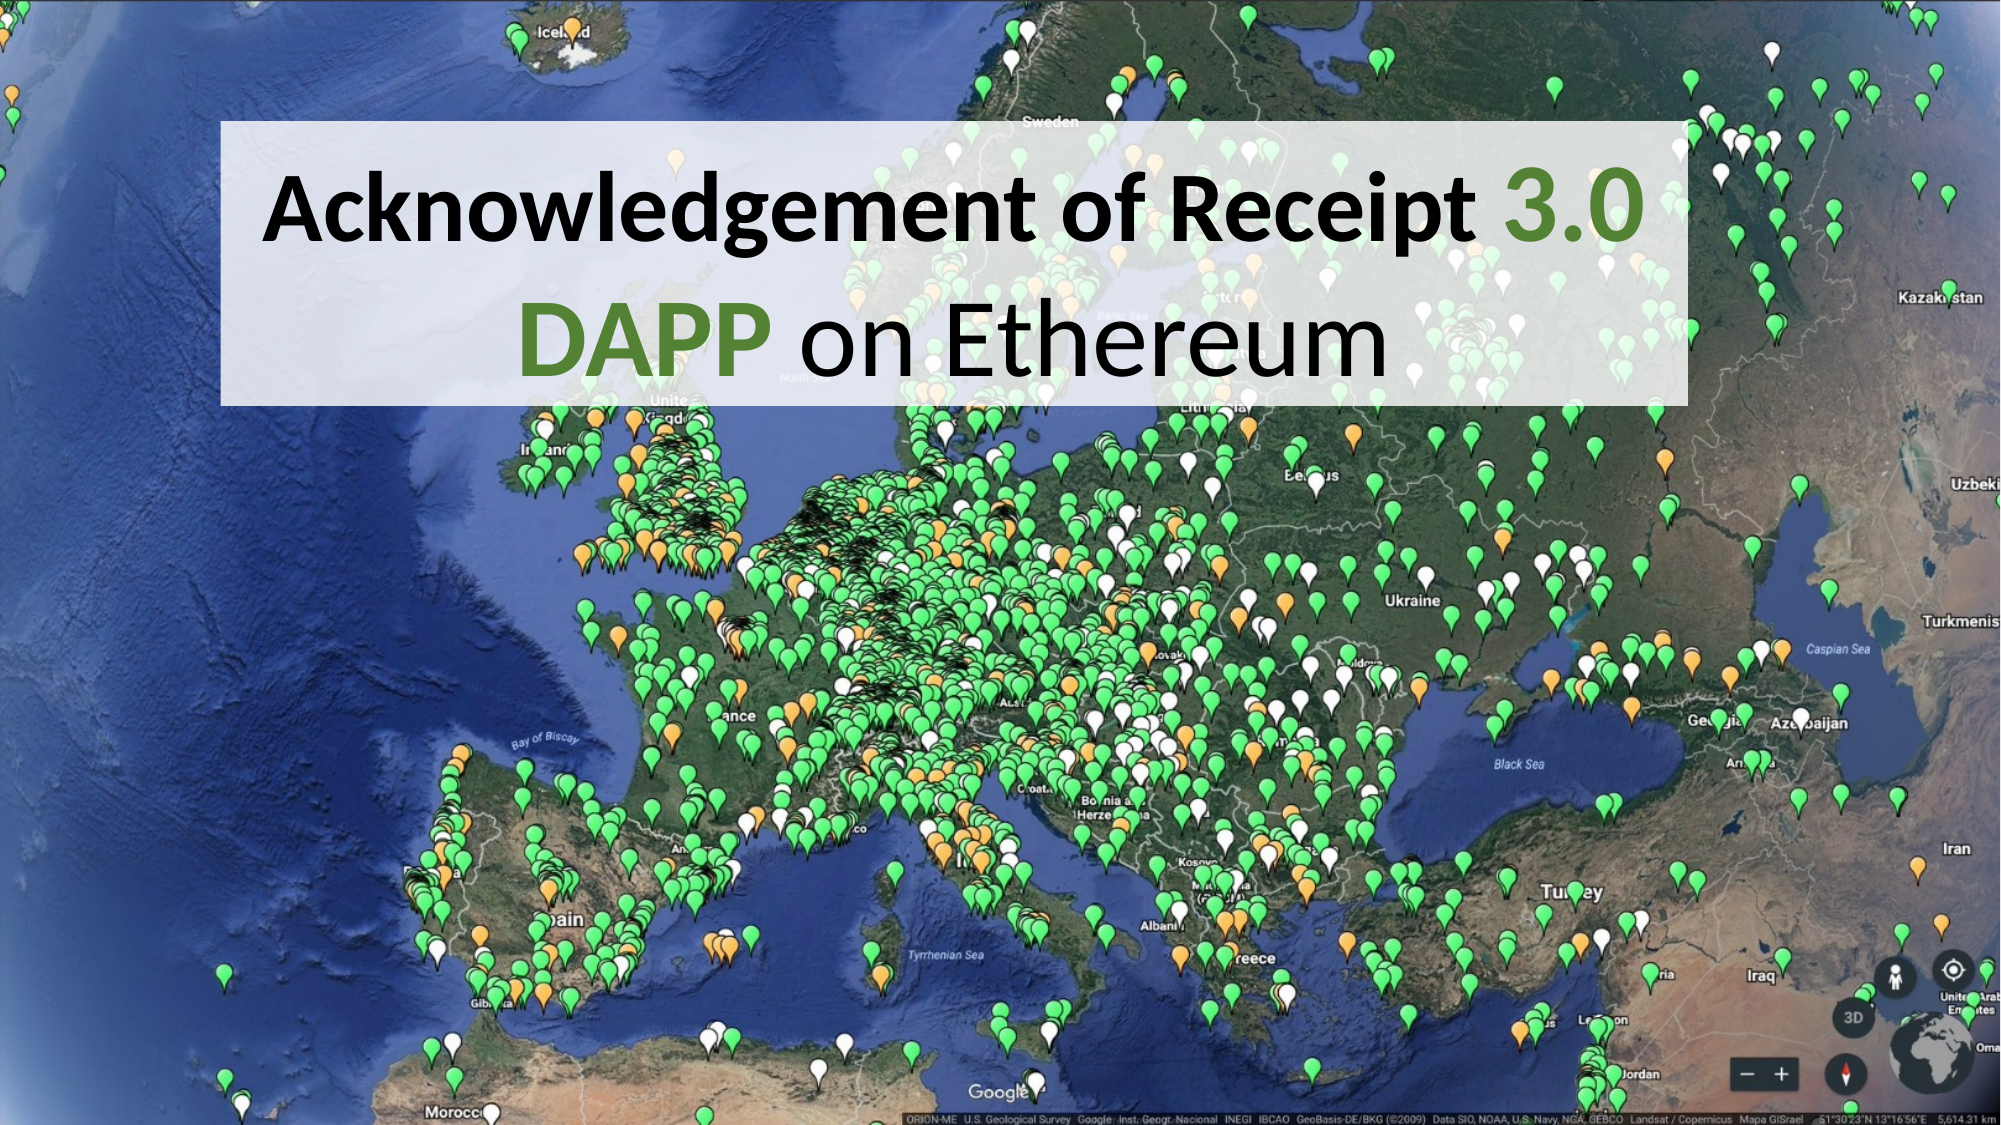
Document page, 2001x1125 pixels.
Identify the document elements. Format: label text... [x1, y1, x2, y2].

text_box Acknowledgement of Receipt 3.0 DAPP on Ethereum [220, 121, 1688, 406]
picture [0, 0, 2001, 1125]
